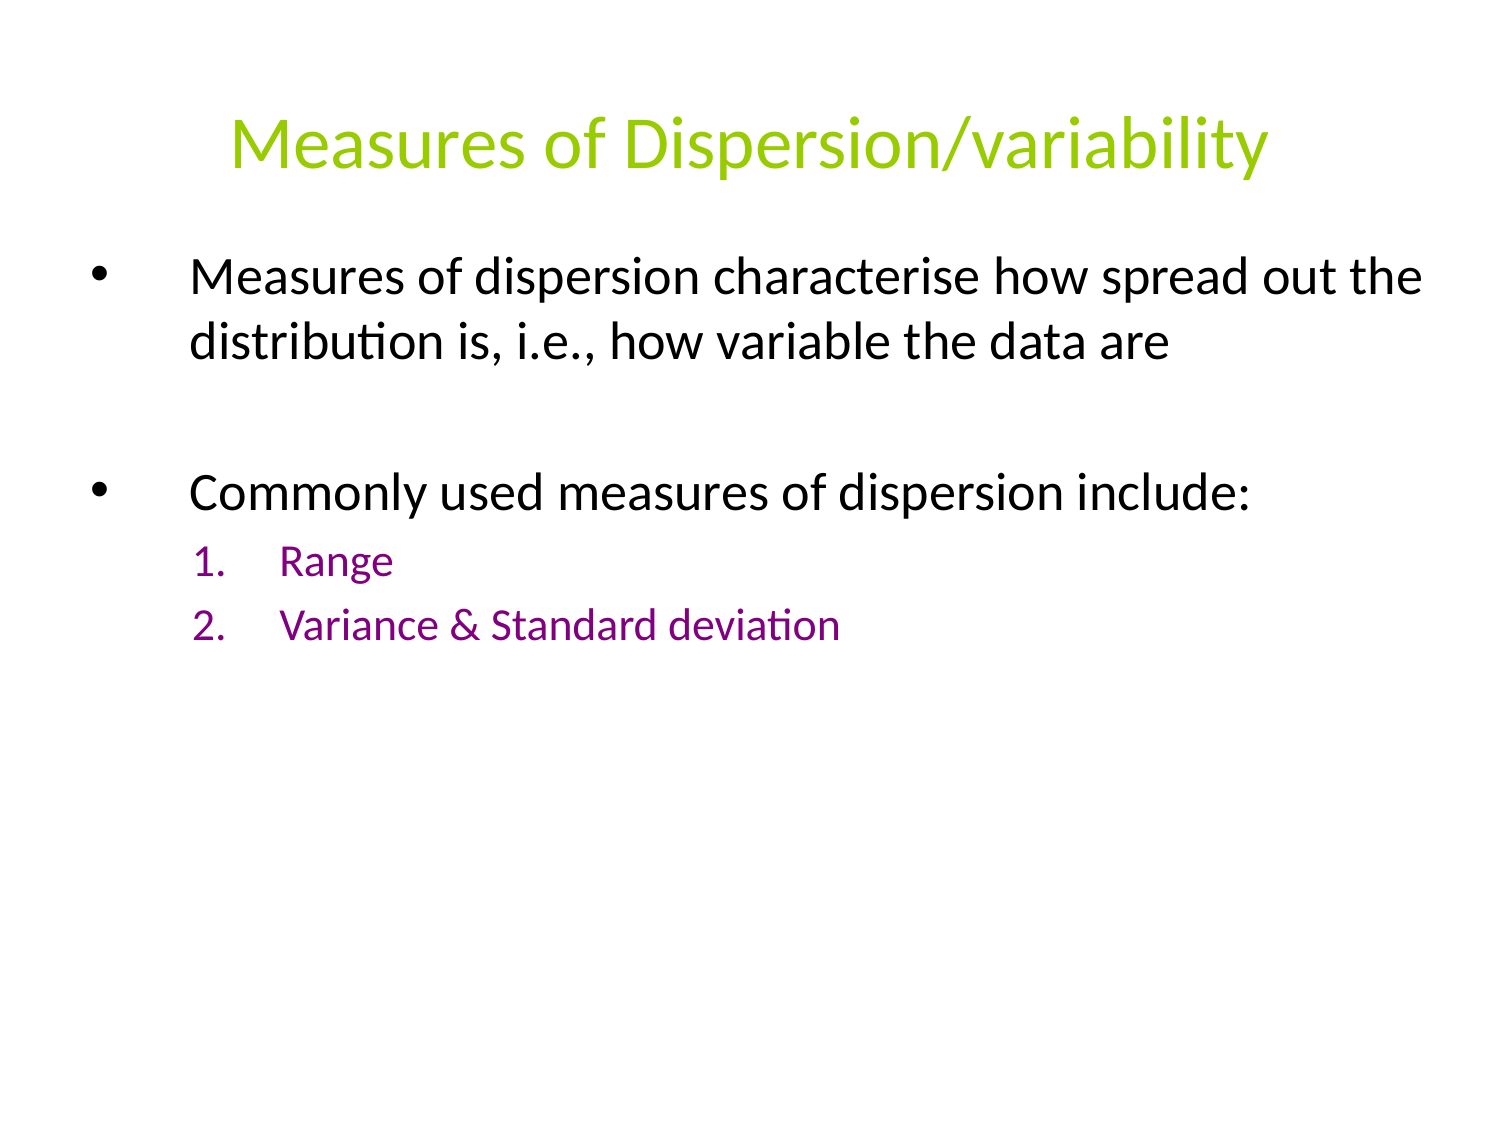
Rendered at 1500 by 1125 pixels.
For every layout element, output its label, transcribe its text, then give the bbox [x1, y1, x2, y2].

title Measures of Dispersion/variability [75, 45, 1425, 232]
list Measures of dispersion characterise how spread out the distribution is, i.e., how variable the data are Commonly used measures of dispersion include: Range Variance & Standard deviation [75, 232, 1463, 1079]
